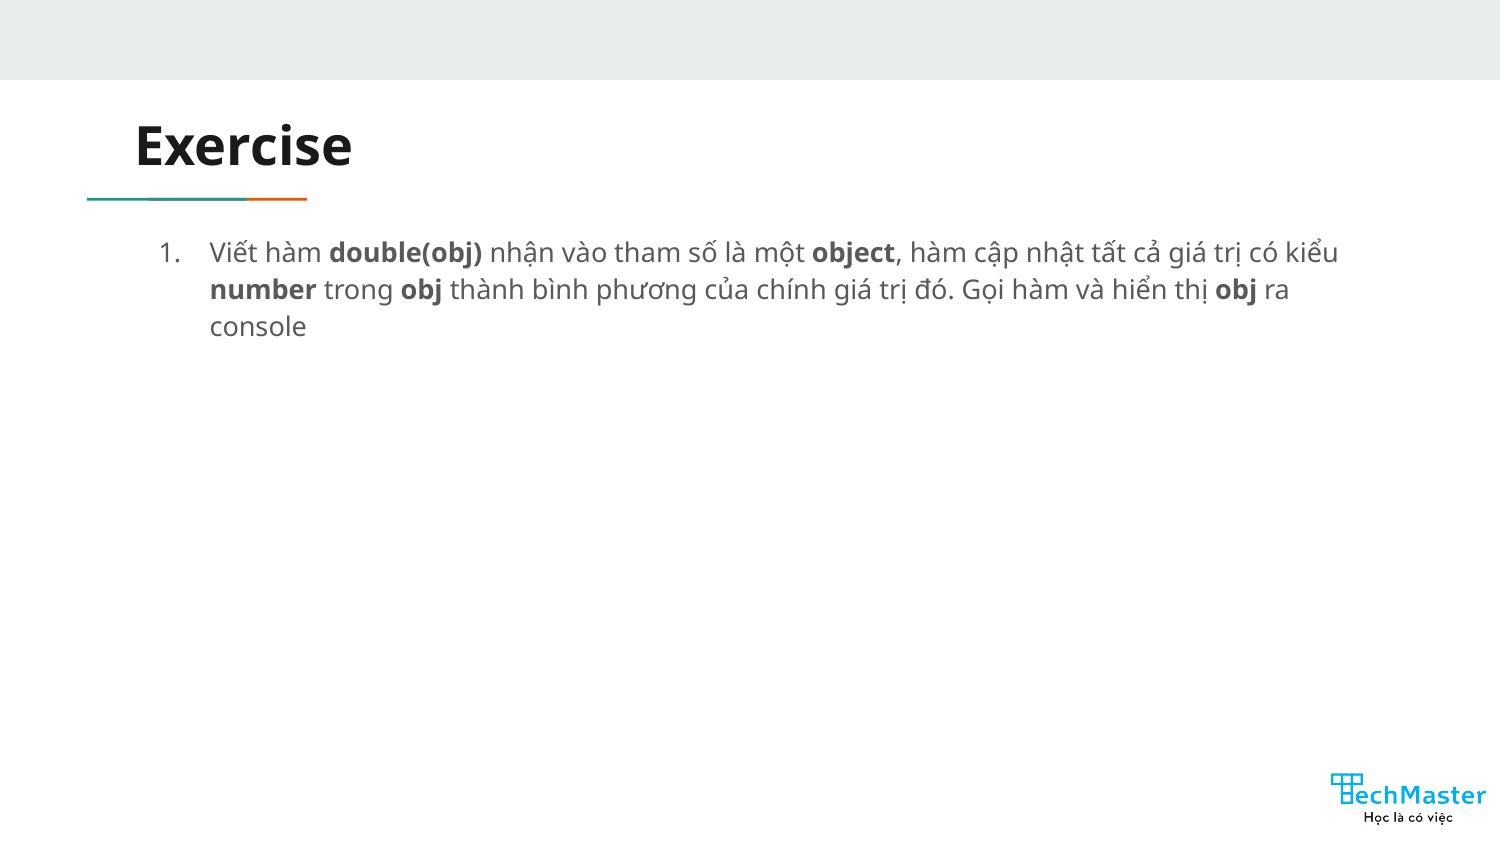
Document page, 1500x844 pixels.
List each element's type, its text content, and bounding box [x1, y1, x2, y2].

picture [1329, 754, 1488, 844]
list Viết hàm double(obj) nhận vào tham số là một object, hàm cập nhật tất cả giá trị có kiểu number trong obj thành bình phương của chính giá trị đó. Gọi hàm và hiển thị obj ra console [119, 215, 1381, 804]
title Exercise [119, 95, 1381, 184]
